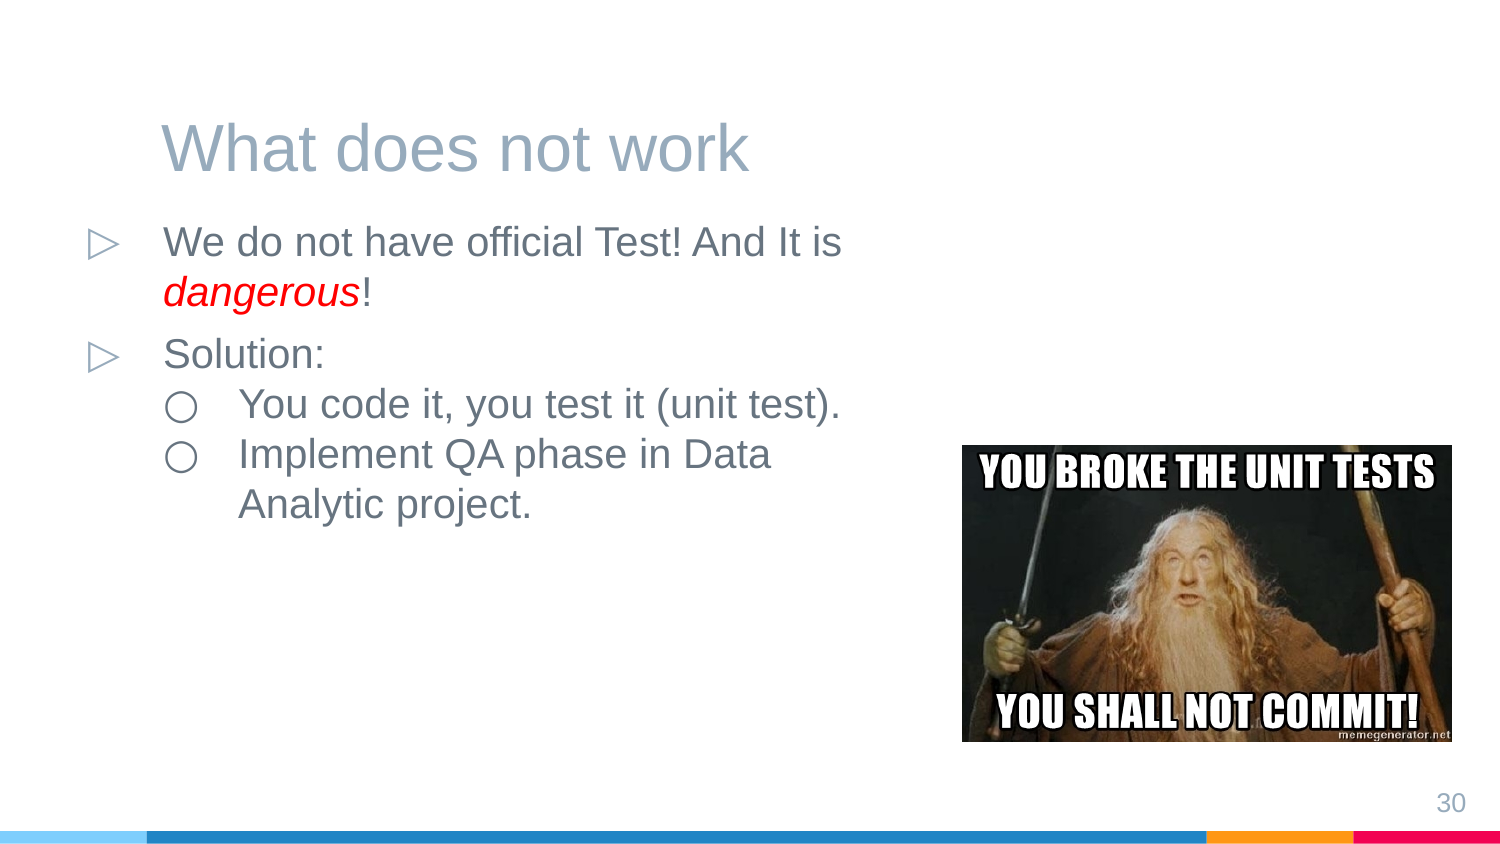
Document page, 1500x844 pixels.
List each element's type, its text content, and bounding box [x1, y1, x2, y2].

picture [962, 445, 1452, 742]
title What does not work [146, 58, 1207, 200]
slide_number 30 [1391, 770, 1482, 822]
list We do not have official Test! And It is dangerous! Solution: You code it, you test it (unit test). Implement QA phase in Data Analytic project. [54, 199, 930, 738]
